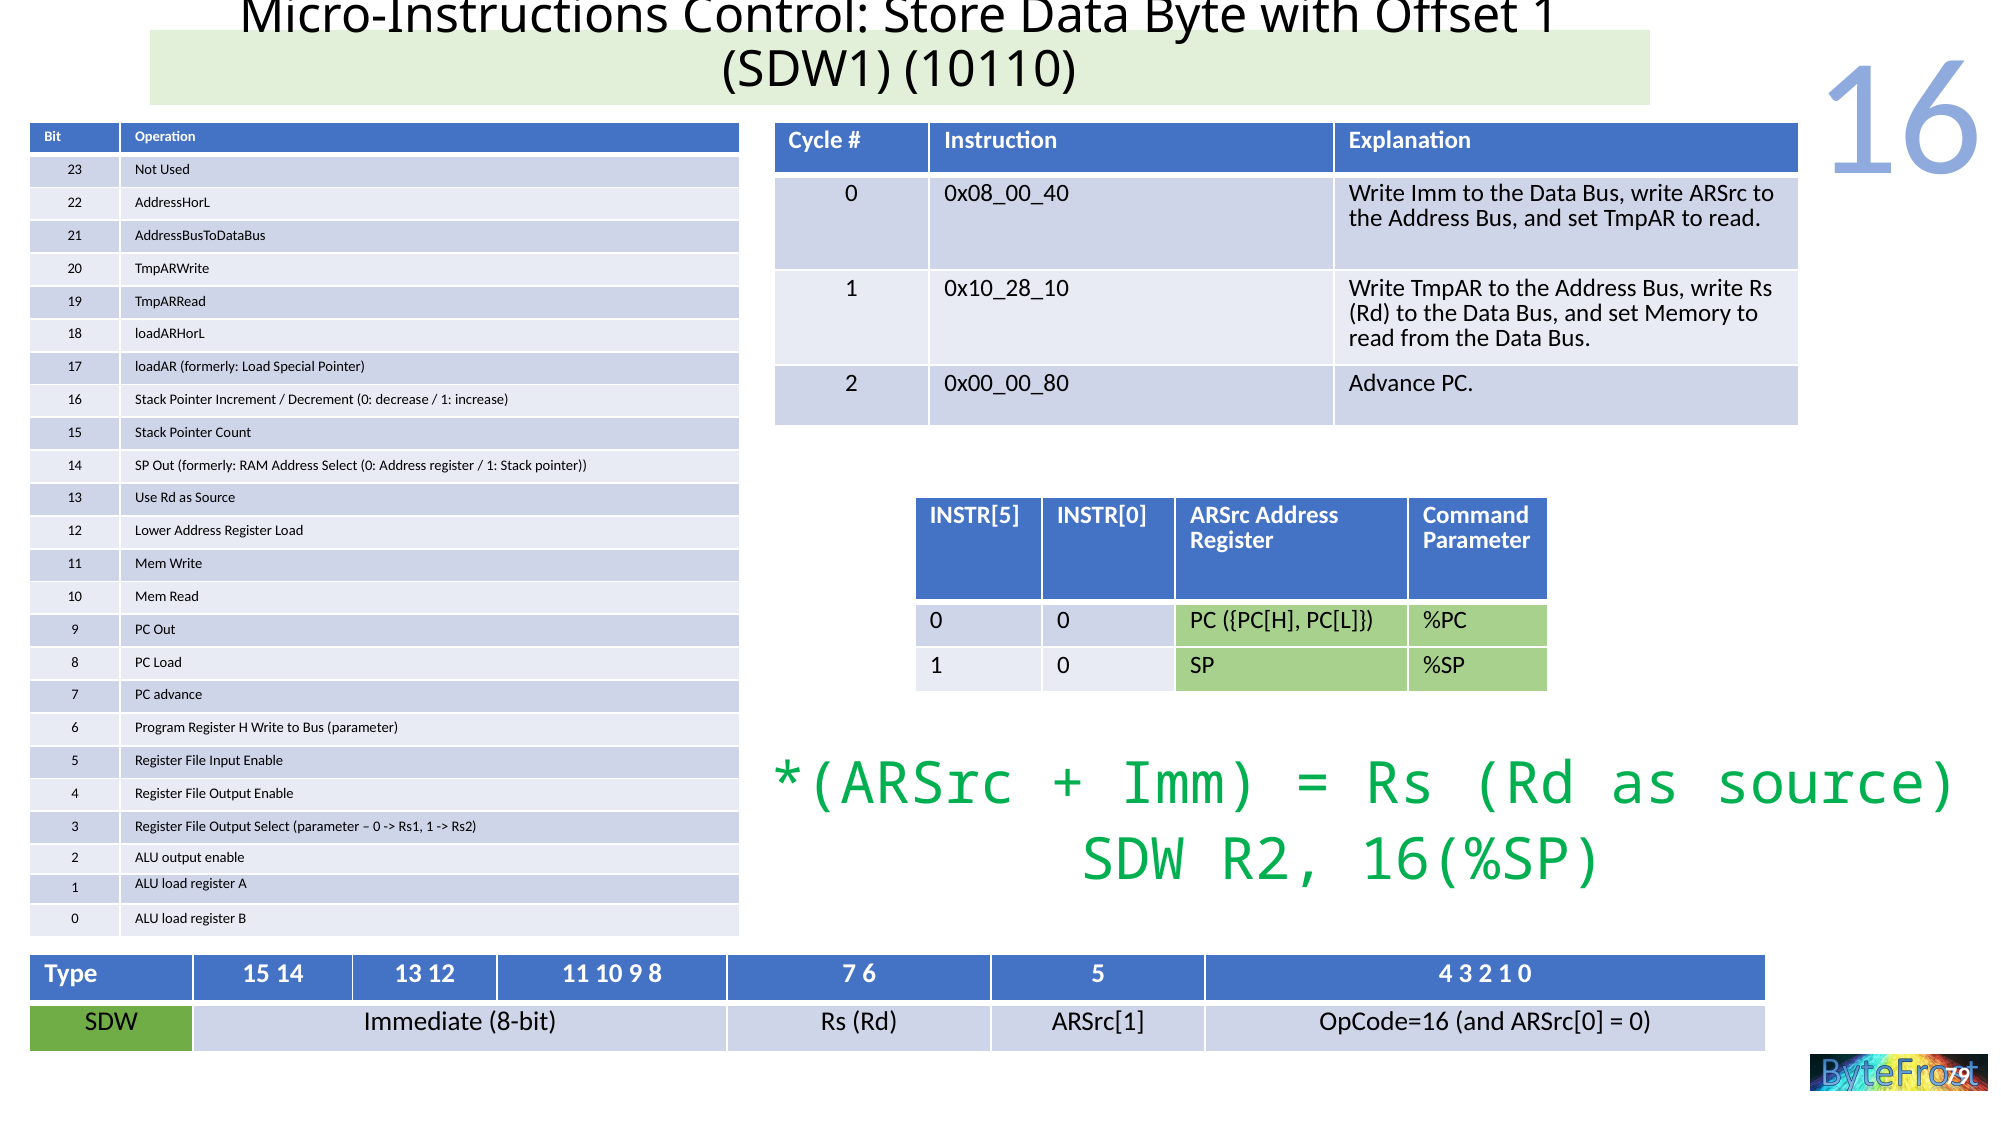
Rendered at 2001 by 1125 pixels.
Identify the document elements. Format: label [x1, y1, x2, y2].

table_cell [121, 875, 739, 903]
table_cell [30, 1006, 192, 1051]
table_cell [121, 484, 739, 515]
table_header [930, 123, 1333, 172]
table_cell [30, 157, 119, 187]
table_cell [121, 517, 739, 548]
table_cell [30, 320, 119, 351]
table_cell [1176, 605, 1407, 646]
table_cell [30, 385, 119, 416]
table_cell [30, 550, 119, 581]
table_cell [121, 418, 739, 449]
title [150, 29, 1650, 105]
table_header [1176, 498, 1407, 599]
table_cell [775, 366, 928, 425]
table_header [30, 955, 192, 1000]
table_cell [930, 271, 1333, 364]
table_cell [30, 484, 119, 515]
table_cell [121, 221, 739, 252]
table_cell [121, 615, 739, 646]
table_cell [30, 287, 119, 318]
table_cell [121, 157, 739, 187]
table_cell [1043, 648, 1174, 691]
table_cell [121, 779, 739, 810]
table_header [992, 955, 1204, 1000]
table_cell [121, 385, 739, 416]
table_cell [121, 714, 739, 745]
table_cell [30, 648, 119, 679]
table_cell [121, 747, 739, 778]
table_cell [775, 271, 928, 364]
table_cell [121, 582, 739, 613]
table_cell [728, 1006, 990, 1051]
table_cell [30, 714, 119, 745]
table_cell [30, 582, 119, 613]
table_cell [30, 418, 119, 449]
table_cell [1409, 648, 1547, 691]
table_cell [1335, 271, 1798, 364]
table_cell [121, 905, 739, 936]
table_header [916, 498, 1041, 599]
table_cell [121, 451, 739, 482]
table_header [498, 955, 726, 1000]
table_cell [775, 178, 928, 269]
table_cell [1335, 366, 1798, 425]
table_cell [30, 681, 119, 712]
table_cell [121, 845, 739, 873]
picture [1810, 1054, 1988, 1091]
table_cell [30, 779, 119, 810]
table_cell [30, 517, 119, 548]
table_cell [121, 320, 739, 351]
table_cell [30, 254, 119, 285]
table_cell [930, 366, 1333, 425]
table_cell [30, 875, 119, 903]
table_cell [930, 178, 1333, 269]
table_cell [916, 605, 1041, 646]
table_cell [1206, 1006, 1765, 1051]
table_header [30, 123, 119, 152]
table_cell [30, 353, 119, 384]
table_header [194, 955, 352, 1000]
table_cell [30, 615, 119, 646]
table_cell [121, 681, 739, 712]
table_cell [30, 188, 119, 219]
table_header [1043, 498, 1174, 599]
table_cell [1335, 178, 1798, 269]
table_header [1409, 498, 1547, 599]
table_header [1335, 123, 1798, 172]
table_cell [30, 905, 119, 936]
table_header [728, 955, 990, 1000]
table_cell [1409, 605, 1547, 646]
table_header [1206, 955, 1765, 1000]
table_cell [30, 451, 119, 482]
table_cell [121, 254, 739, 285]
table_cell [992, 1006, 1204, 1051]
table_header [353, 955, 496, 1000]
table_cell [30, 812, 119, 843]
table_cell [121, 648, 739, 679]
text_box [755, 737, 1975, 899]
table_cell [121, 353, 739, 384]
table_cell [30, 845, 119, 873]
table_header [775, 123, 928, 172]
table_cell [121, 812, 739, 843]
table_cell [1043, 605, 1174, 646]
table_cell [121, 287, 739, 318]
text_box [1799, 0, 1999, 215]
table_cell [121, 188, 739, 219]
table_cell [30, 747, 119, 778]
table_cell [916, 648, 1041, 691]
text_box [1535, 1044, 1986, 1105]
table_cell [30, 221, 119, 252]
table_cell [194, 1006, 726, 1051]
table_cell [1176, 648, 1407, 691]
table_cell [121, 550, 739, 581]
table_header [121, 123, 739, 152]
